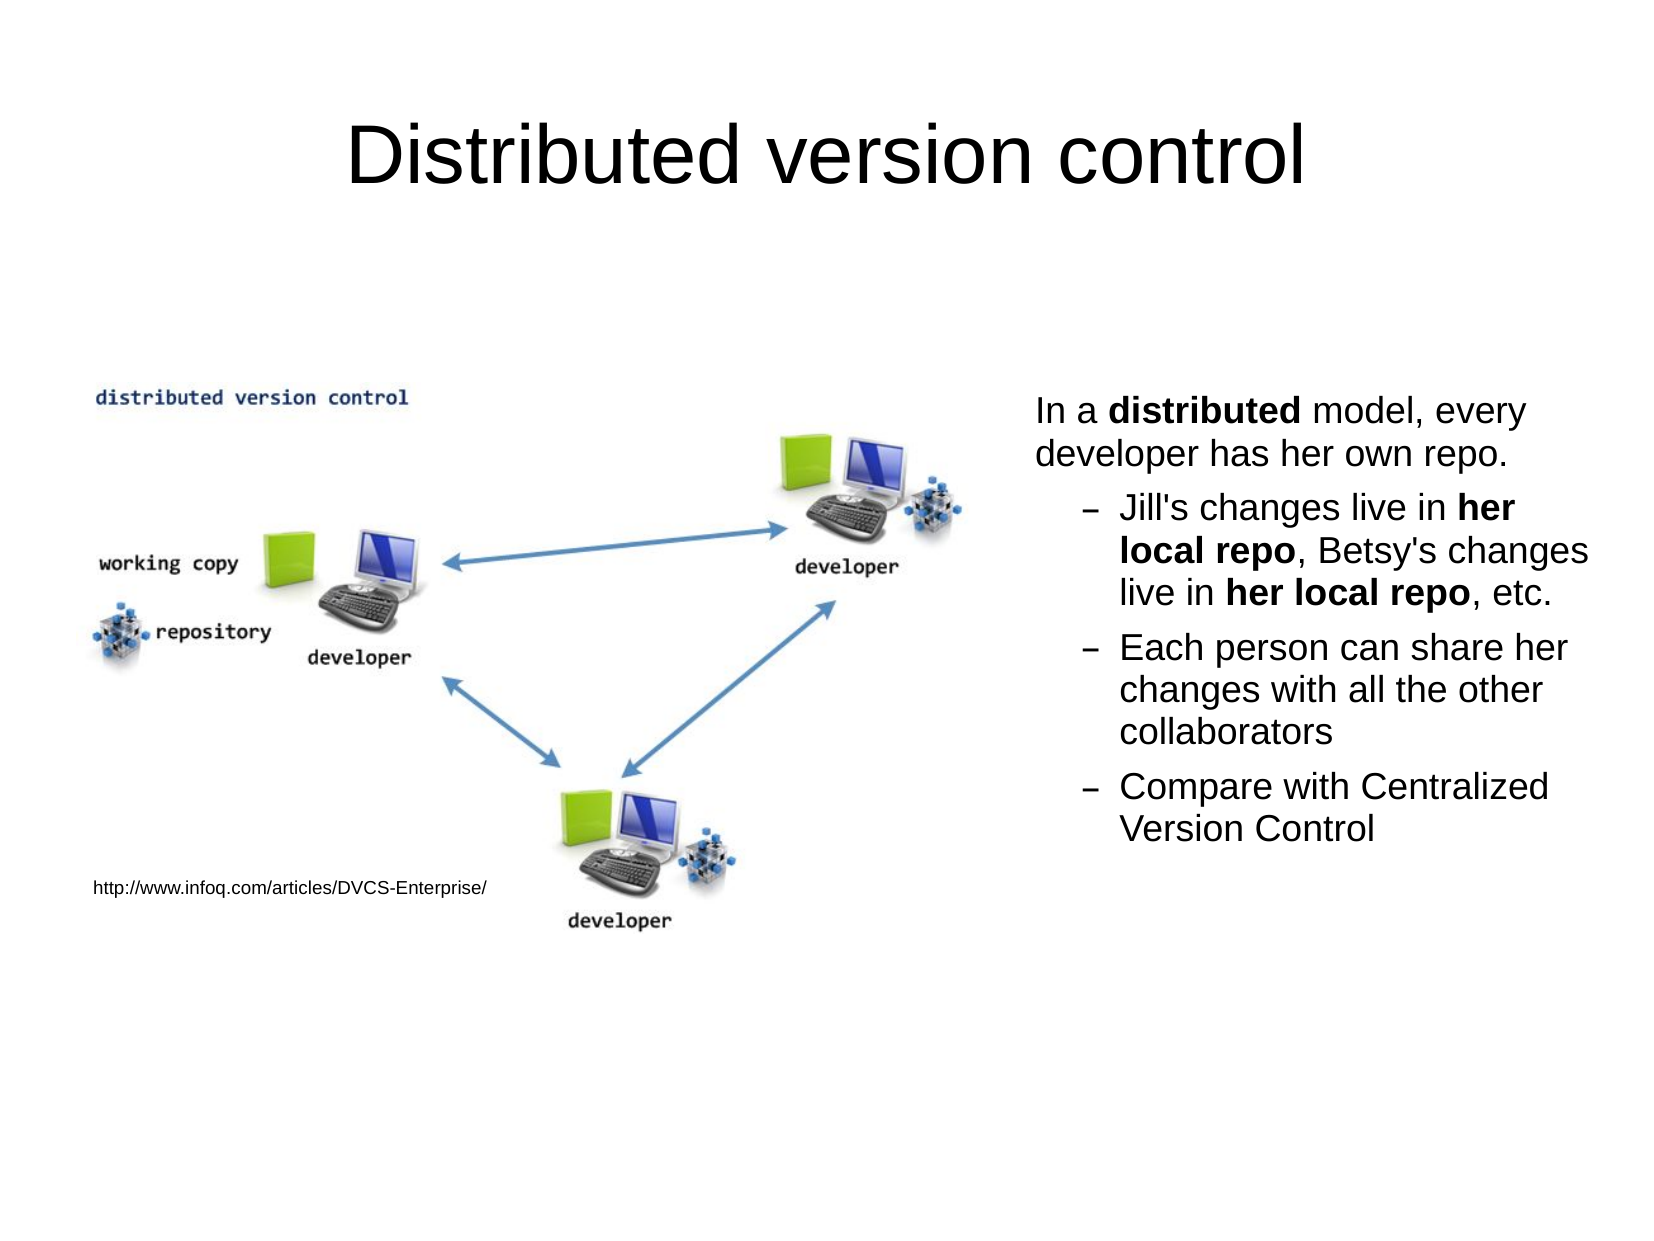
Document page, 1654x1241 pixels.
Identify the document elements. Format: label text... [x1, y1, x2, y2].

text_box Distributed version control [82, 49, 1571, 257]
text_box In a distributed model, every developer has her own repo. Jill's changes live in her local repo, Betsy's changes live in her local repo, etc. Each person can share her changes with all the other collaborators Compare with Centralized Version Control [1020, 382, 1615, 858]
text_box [76, 382, 977, 934]
